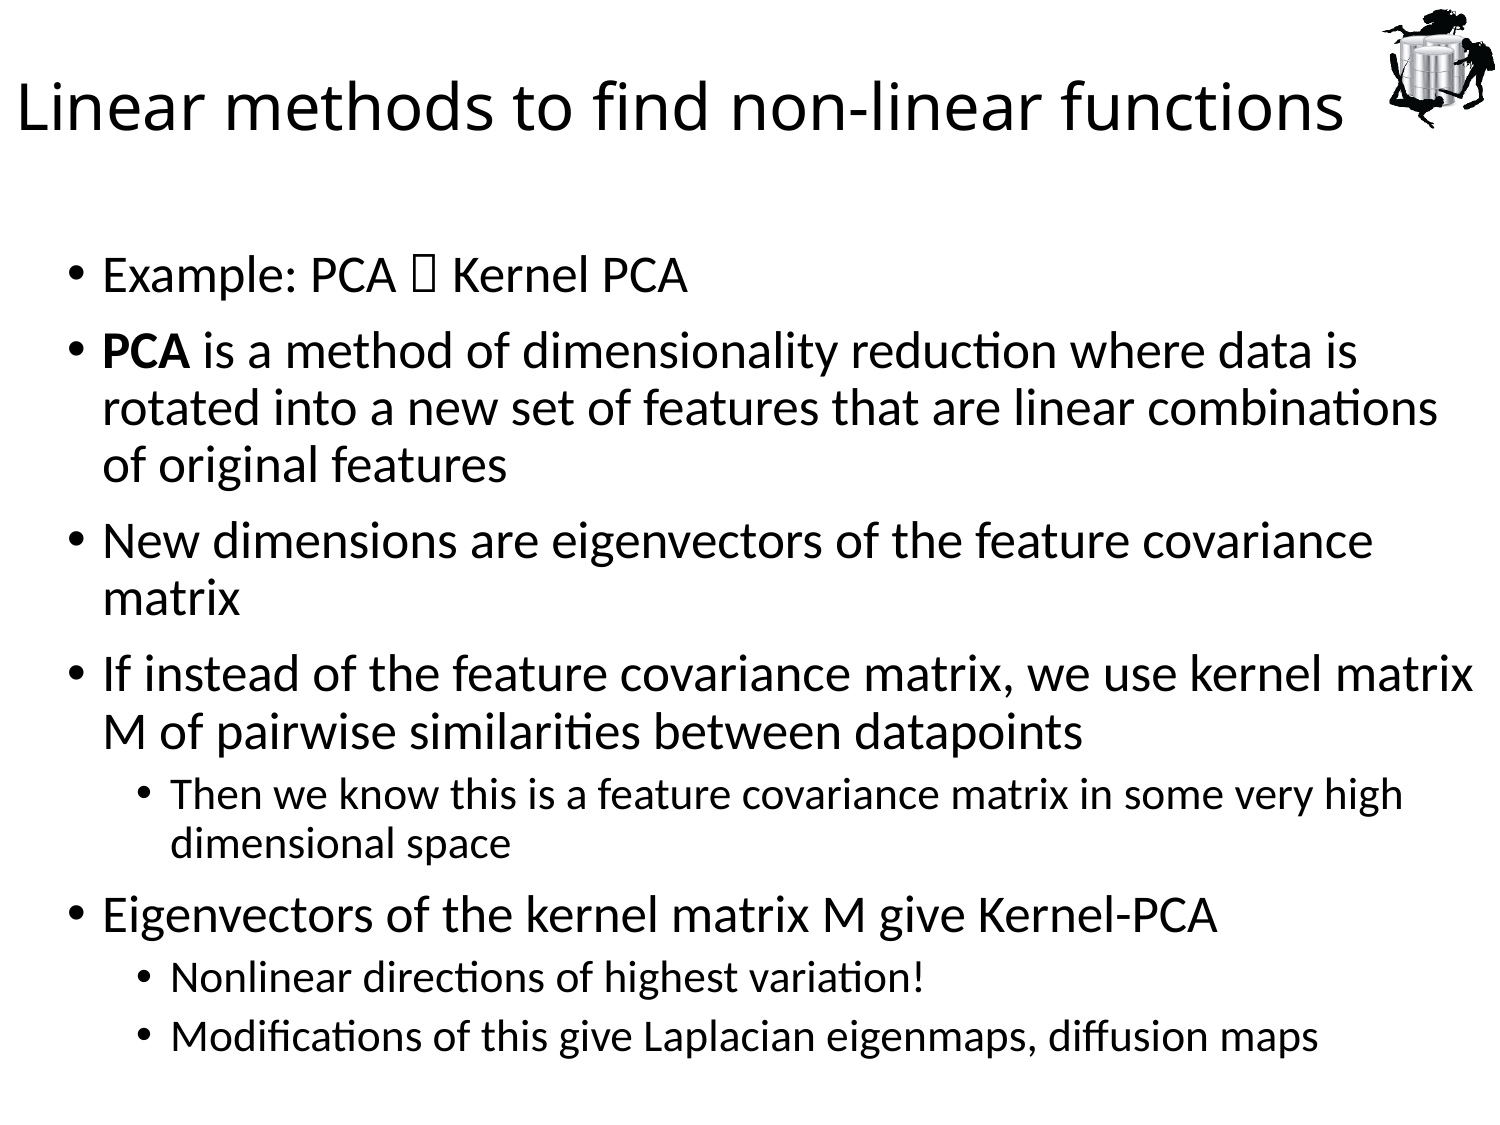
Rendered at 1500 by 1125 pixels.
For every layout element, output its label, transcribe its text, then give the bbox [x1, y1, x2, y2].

title Linear methods to find non-linear functions [0, 43, 1377, 175]
picture [1376, 5, 1498, 131]
